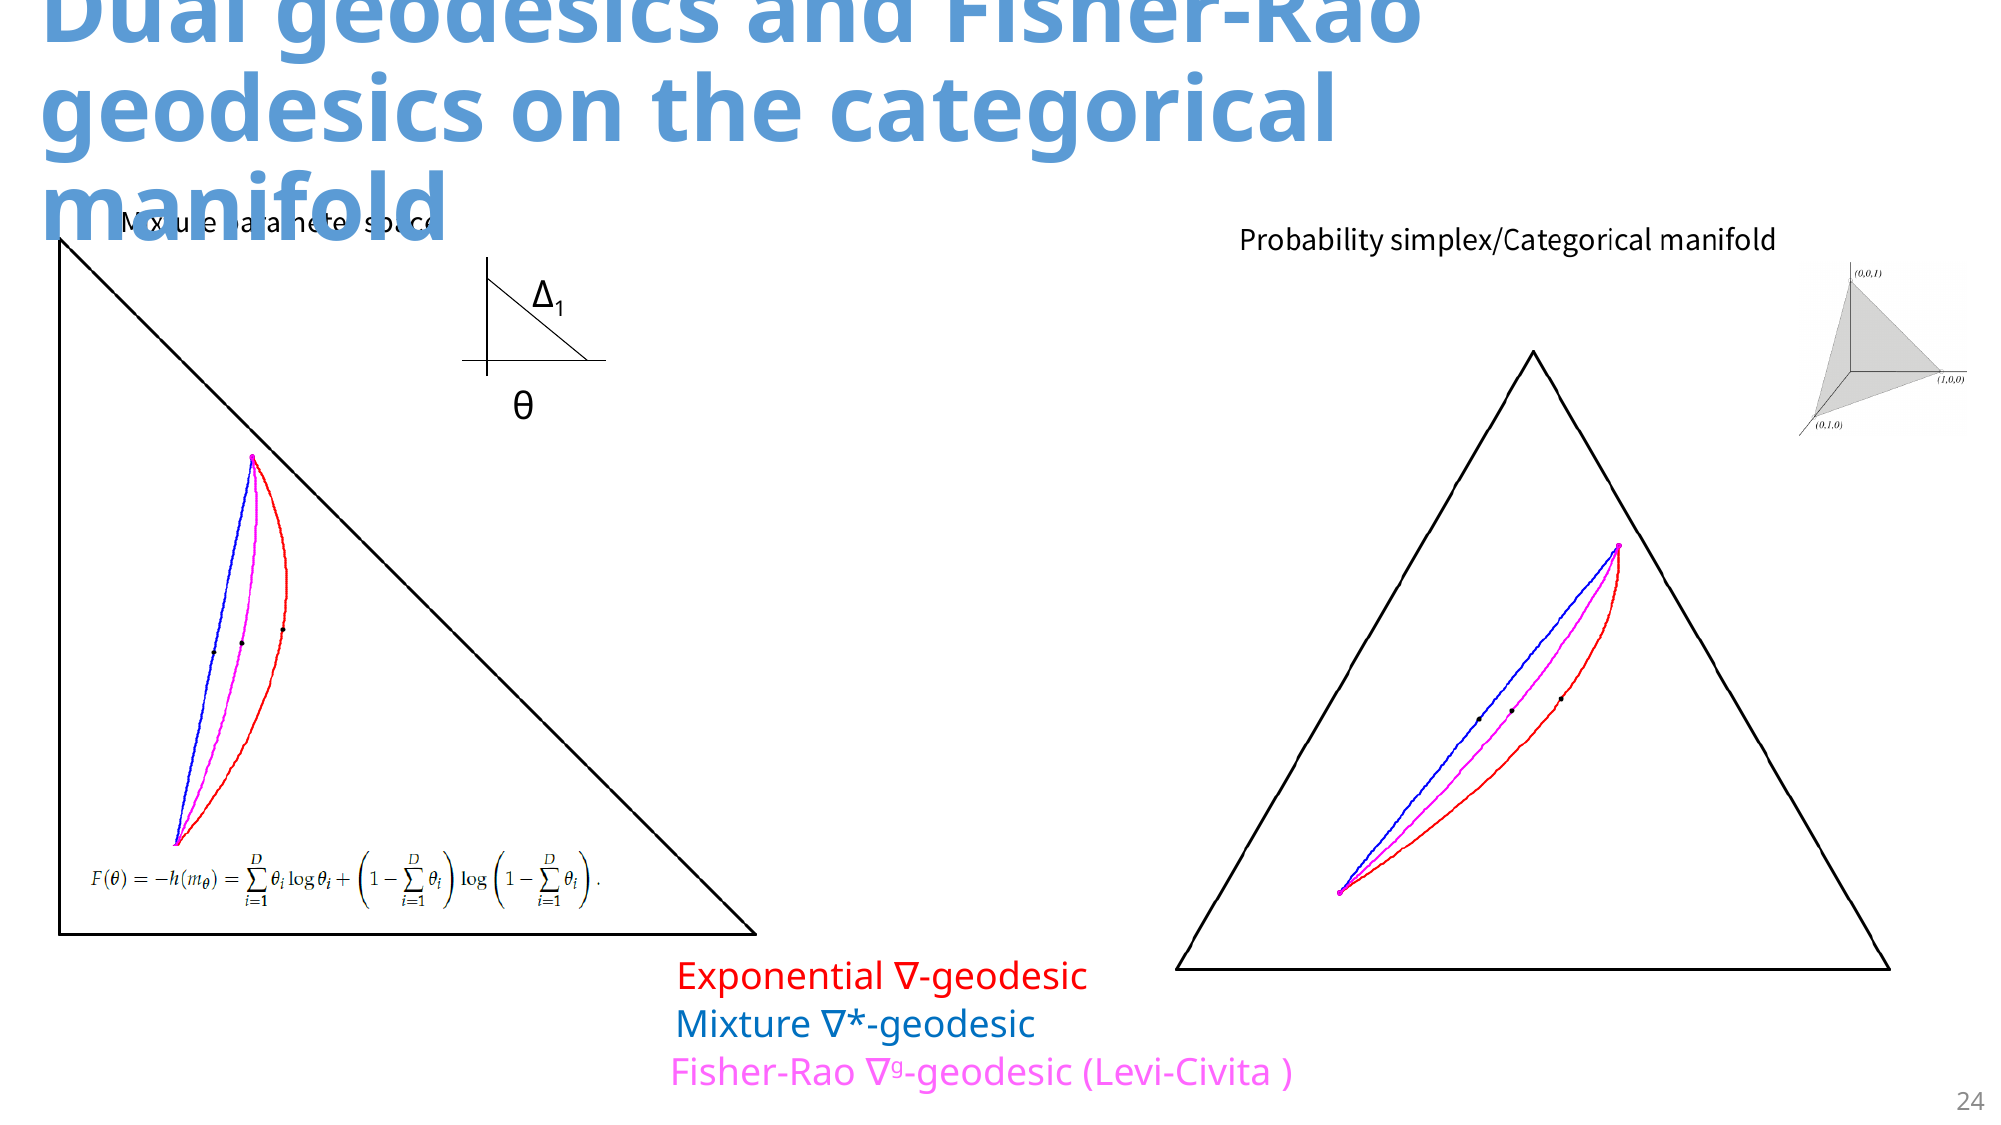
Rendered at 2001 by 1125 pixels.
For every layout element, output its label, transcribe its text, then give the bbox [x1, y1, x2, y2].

picture [1798, 261, 1967, 436]
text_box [462, 256, 606, 376]
text_box Fisher-Rao ∇g-geodesic (Levi-Civita ) [654, 1040, 1345, 1101]
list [1140, 220, 1925, 1005]
picture [24, 203, 790, 969]
slide_number 24 [1848, 1072, 2000, 1125]
text_box Exponential ∇-geodesic [661, 944, 1104, 1005]
title Dual geodesics and Fisher-Rao geodesics on the categorical manifold [24, 3, 1750, 221]
text_box Mixture ∇*-geodesic [660, 992, 1052, 1040]
